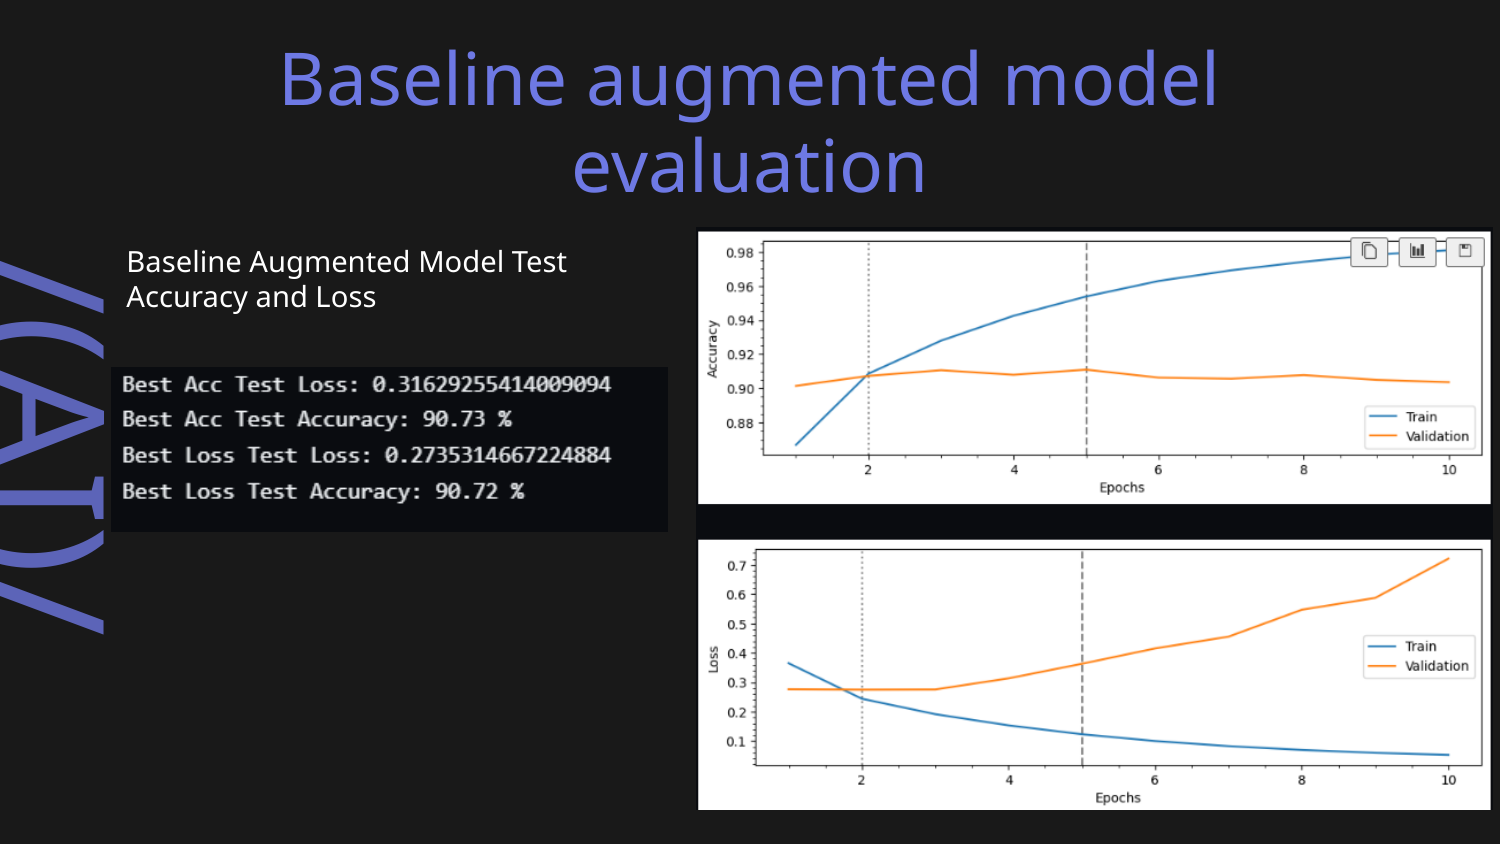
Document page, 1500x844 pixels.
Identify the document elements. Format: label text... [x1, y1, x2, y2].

title Baseline augmented model evaluation [118, 72, 1382, 167]
text_box Baseline Augmented Model Test Accuracy and Loss [111, 228, 598, 329]
picture [695, 227, 1493, 811]
picture [111, 367, 669, 533]
